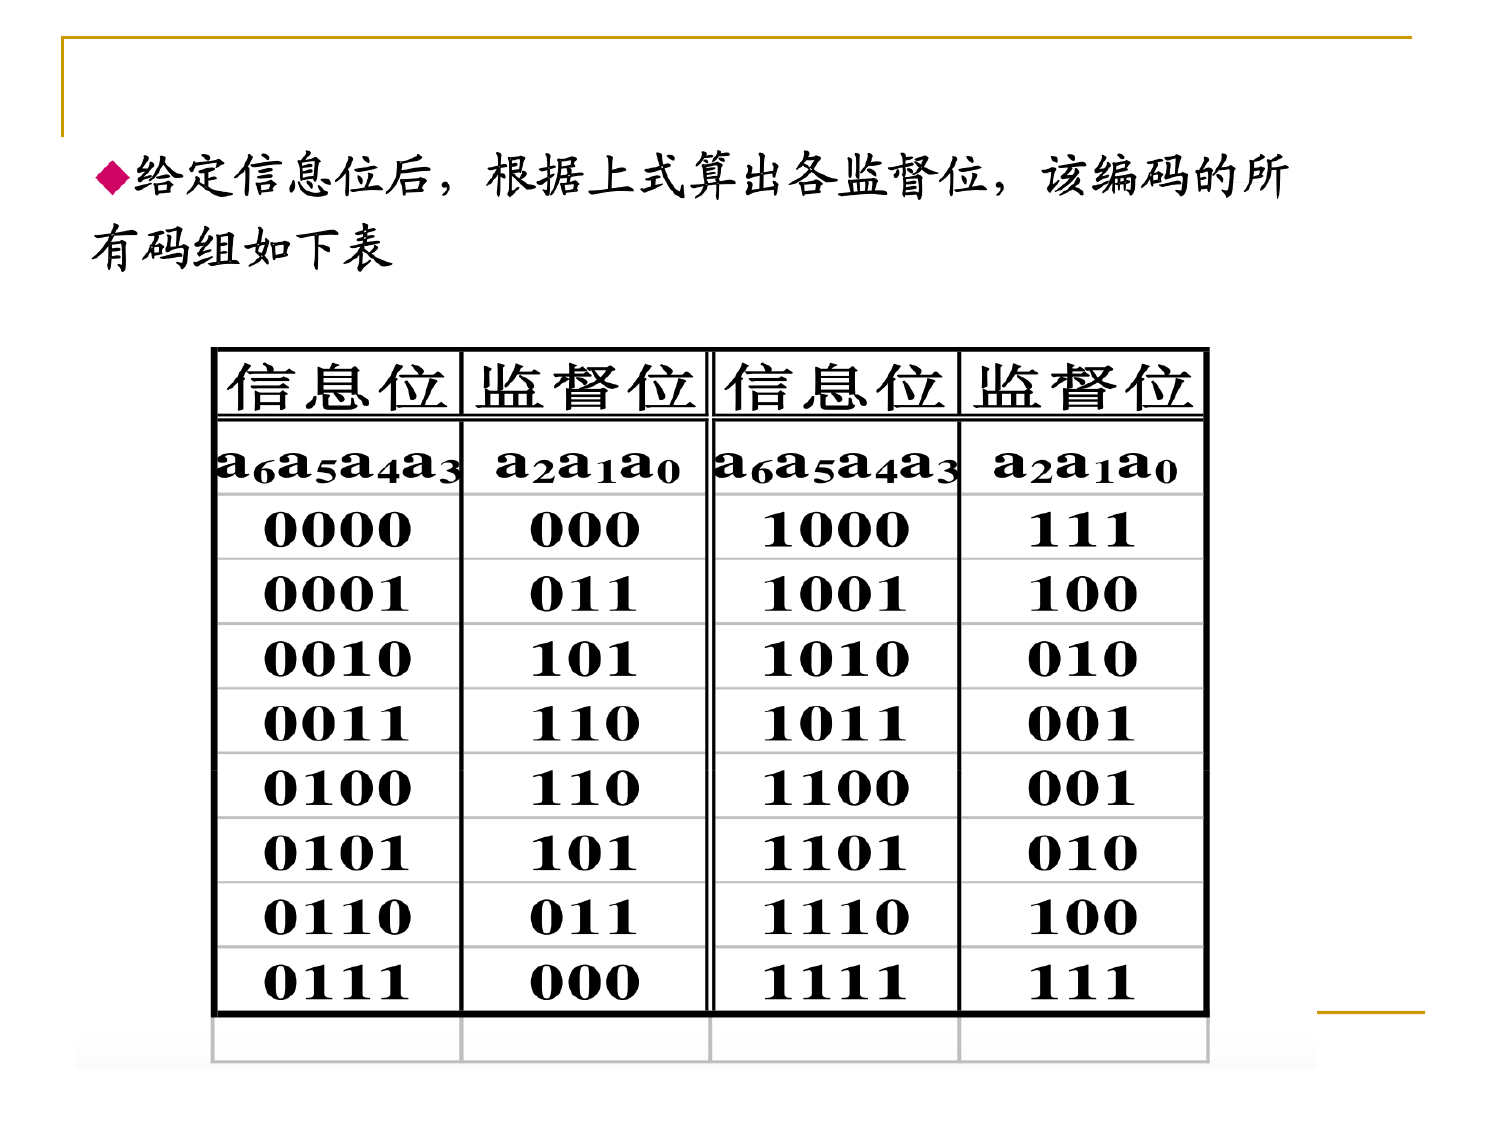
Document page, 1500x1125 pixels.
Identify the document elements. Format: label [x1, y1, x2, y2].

picture [74, 138, 1317, 1069]
